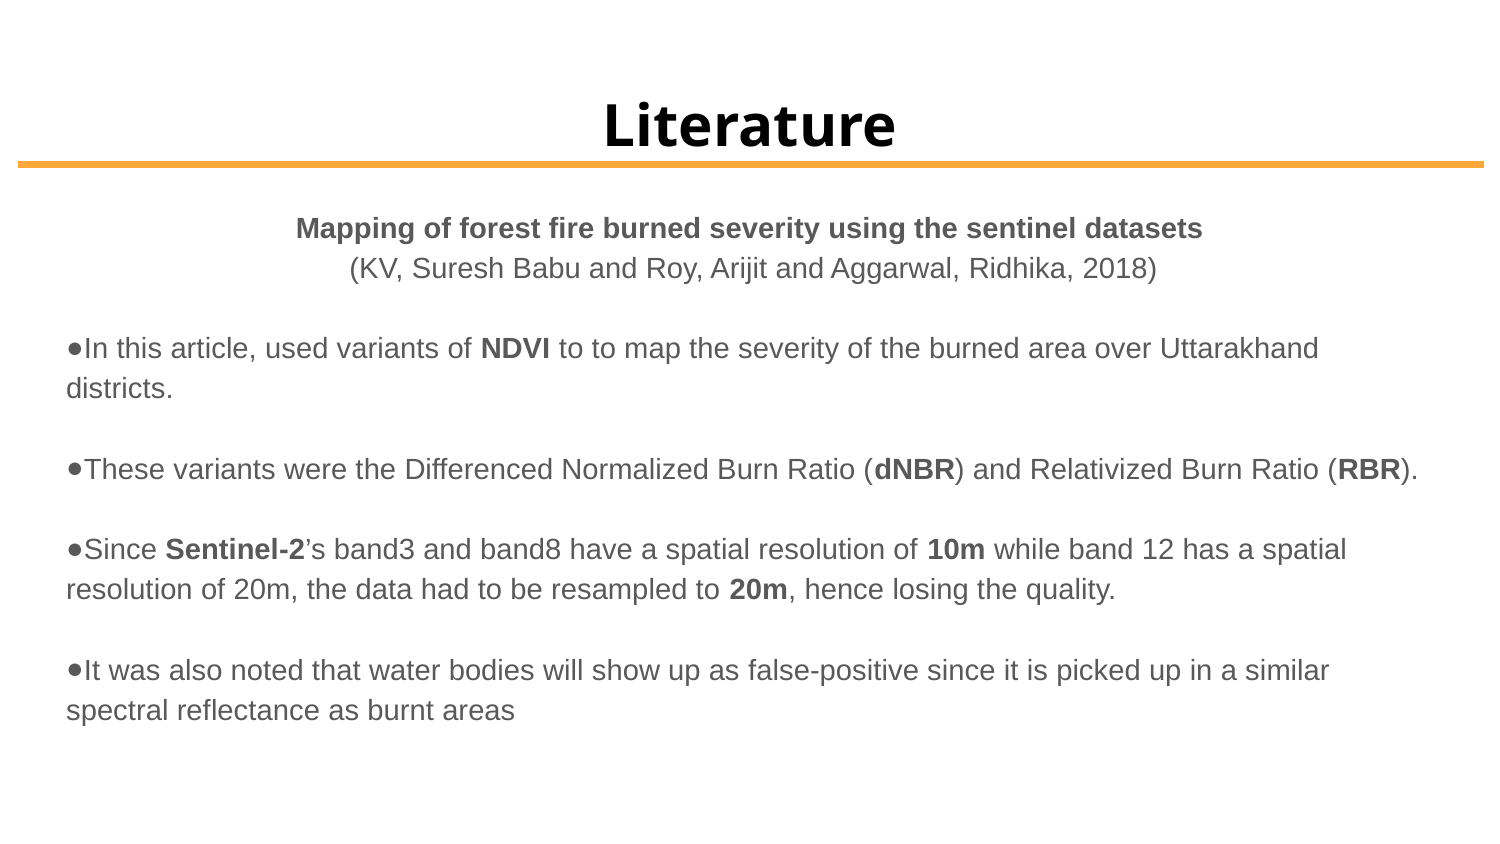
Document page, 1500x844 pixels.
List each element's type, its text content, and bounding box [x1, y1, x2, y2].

title Literature [51, 72, 1449, 161]
list Mapping of forest fire burned severity using the sentinel datasets (KV, Suresh Babu and Roy, Arijit and Aggarwal, Ridhika, 2018) In this article, used variants of NDVI to to map the severity of the burned area over Uttarakhand districts. These variants were the Differenced Normalized Burn Ratio (dNBR) and Relativized Burn Ratio (RBR). Since Sentinel-2’s band3 and band8 have a spatial resolution of 10m while band 12 has a spatial resolution of 20m, the data had to be resampled to 20m, hence losing the quality. It was also noted that water bodies will show up as false-positive since it is picked up in a similar spectral reflectance as burnt areas [51, 189, 1449, 750]
